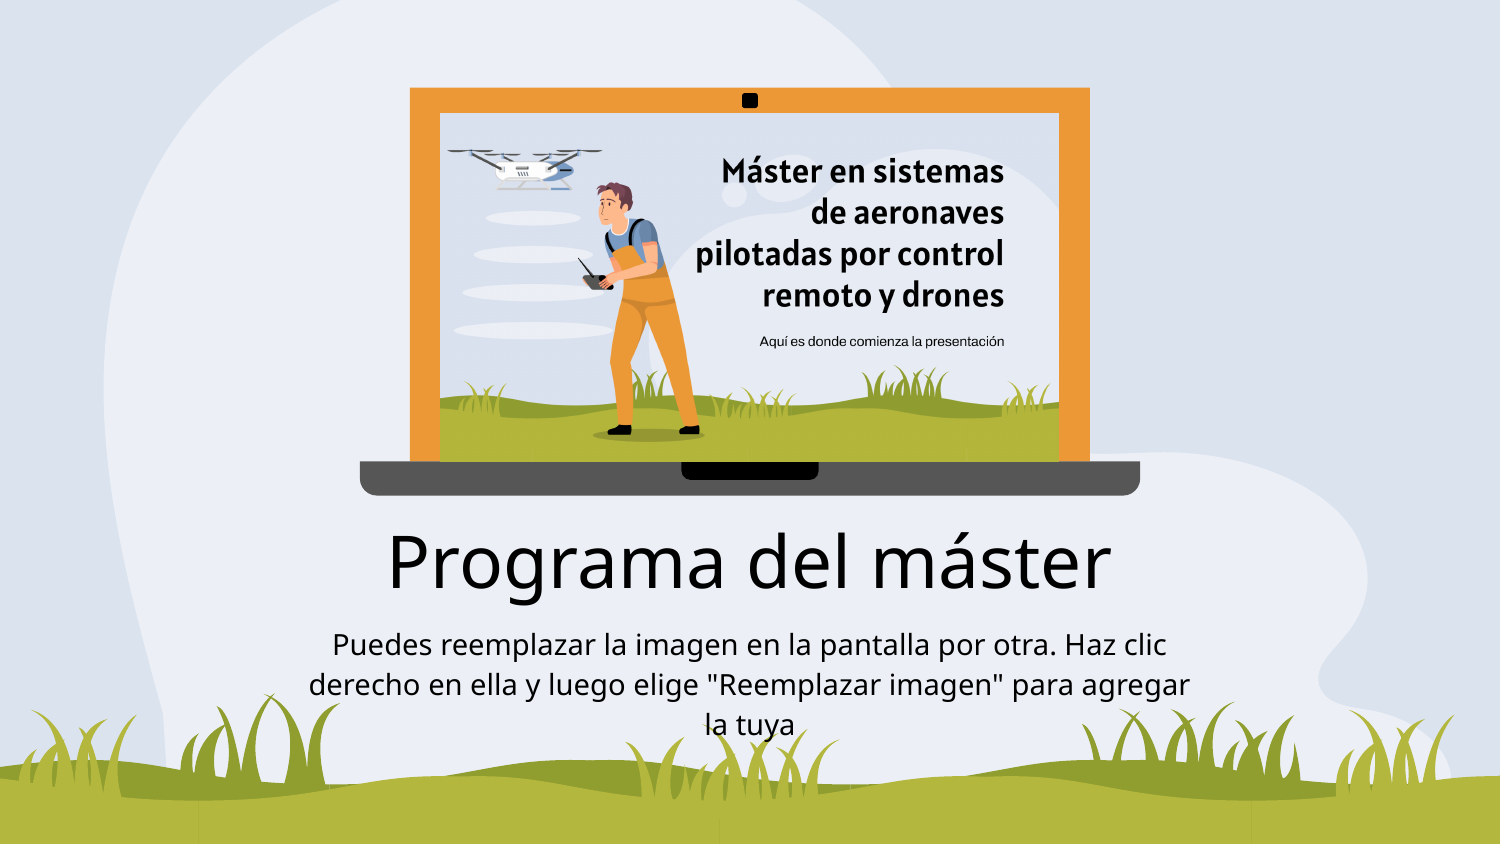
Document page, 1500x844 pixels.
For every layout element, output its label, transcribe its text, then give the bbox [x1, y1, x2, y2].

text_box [359, 87, 1141, 496]
picture [440, 113, 1060, 462]
title Programa del máster [286, 524, 1214, 619]
subtitle Puedes reemplazar la imagen en la pantalla por otra. Haz clic derecho en ella y luego elige "Reemplazar imagen" para agregar la tuya [286, 619, 1214, 719]
